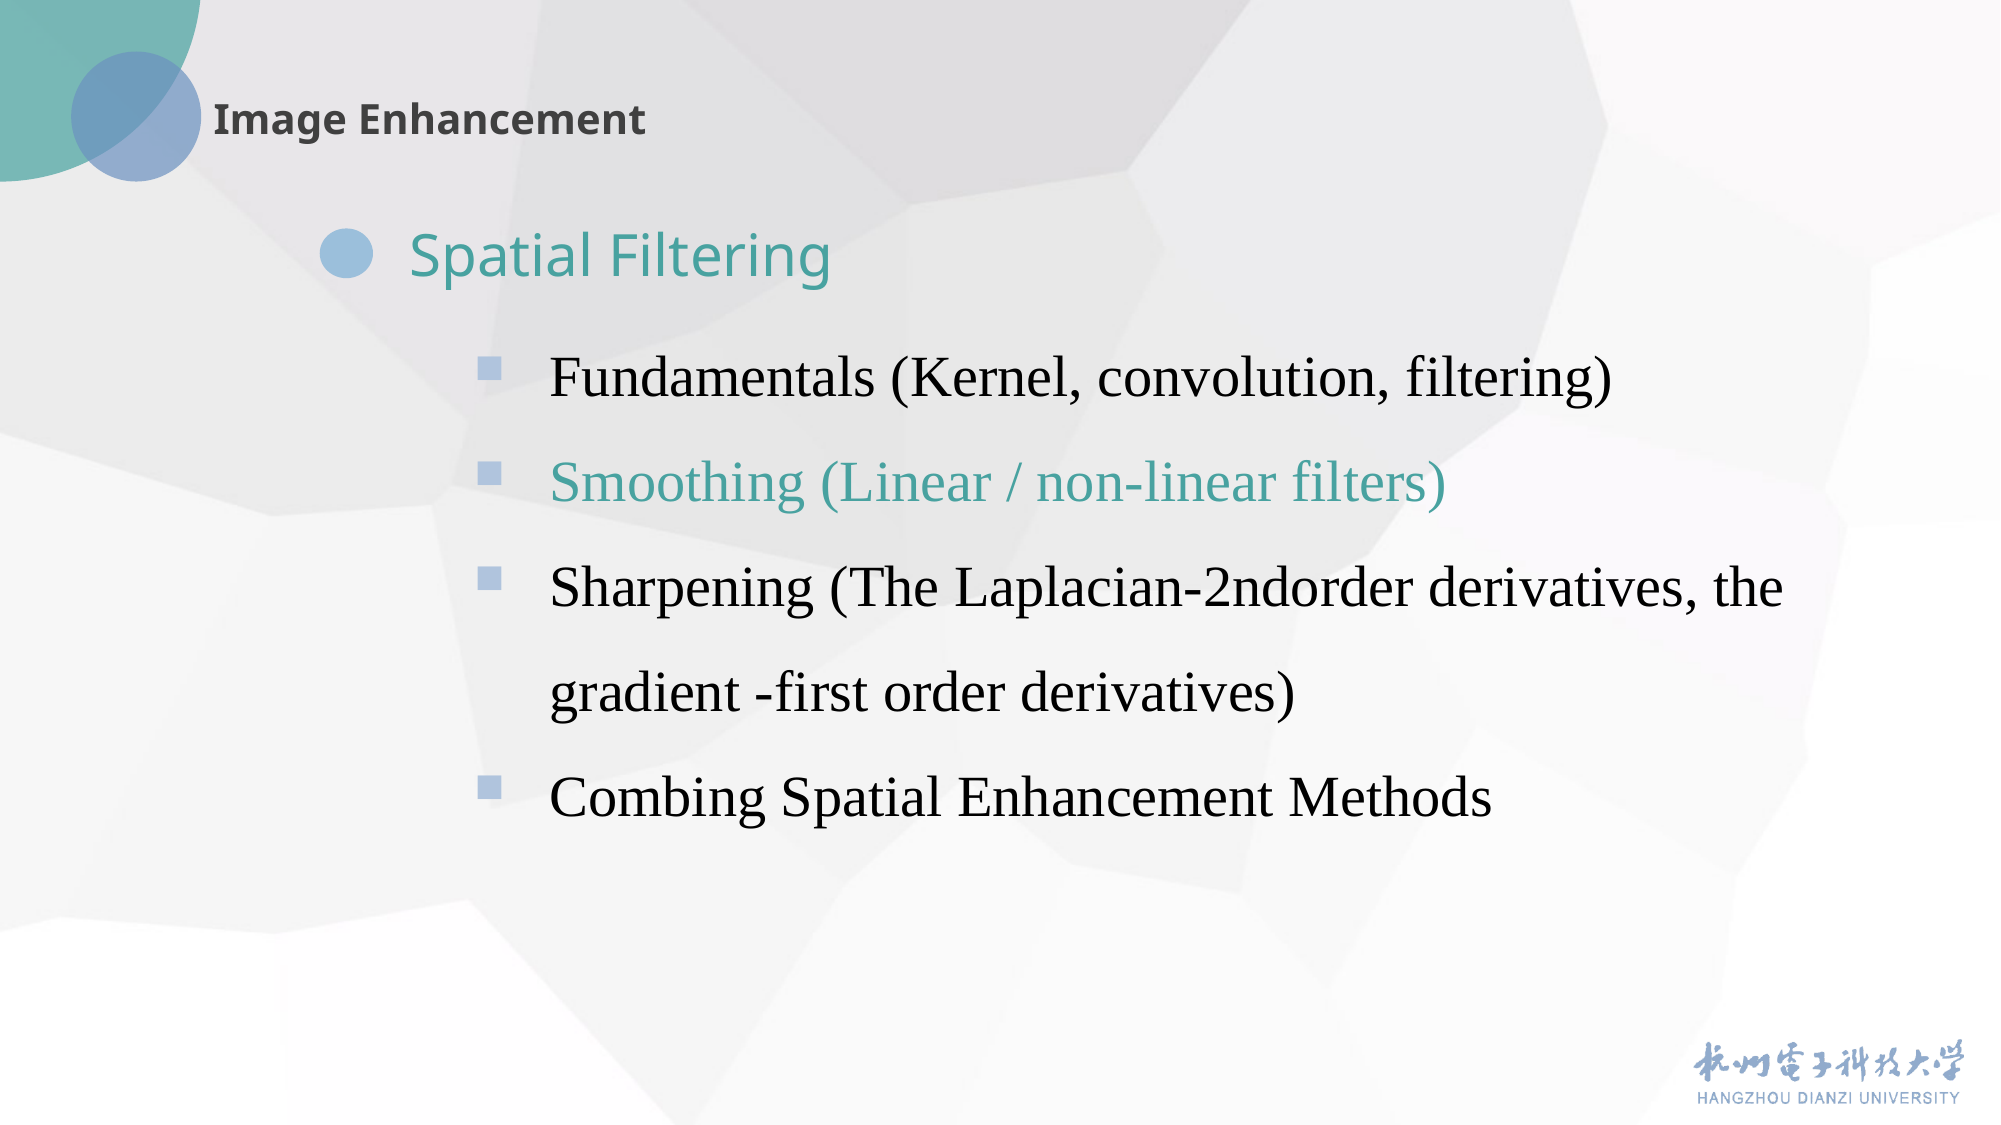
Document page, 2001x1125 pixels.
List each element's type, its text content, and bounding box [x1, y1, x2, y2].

text_box Fundamentals (Kernel, convolution, filtering) Smoothing (Linear / non-linear filters) Sharpening (The Laplacian-2ndorder derivatives, the gradient -first order derivatives) Combing Spatial Enhancement Methods [459, 296, 1852, 861]
text_box [70, 50, 203, 183]
text_box [318, 227, 375, 280]
text_box Spatial Filtering [394, 210, 1787, 296]
text_box [0, 0, 202, 183]
picture [0, 0, 2001, 1125]
